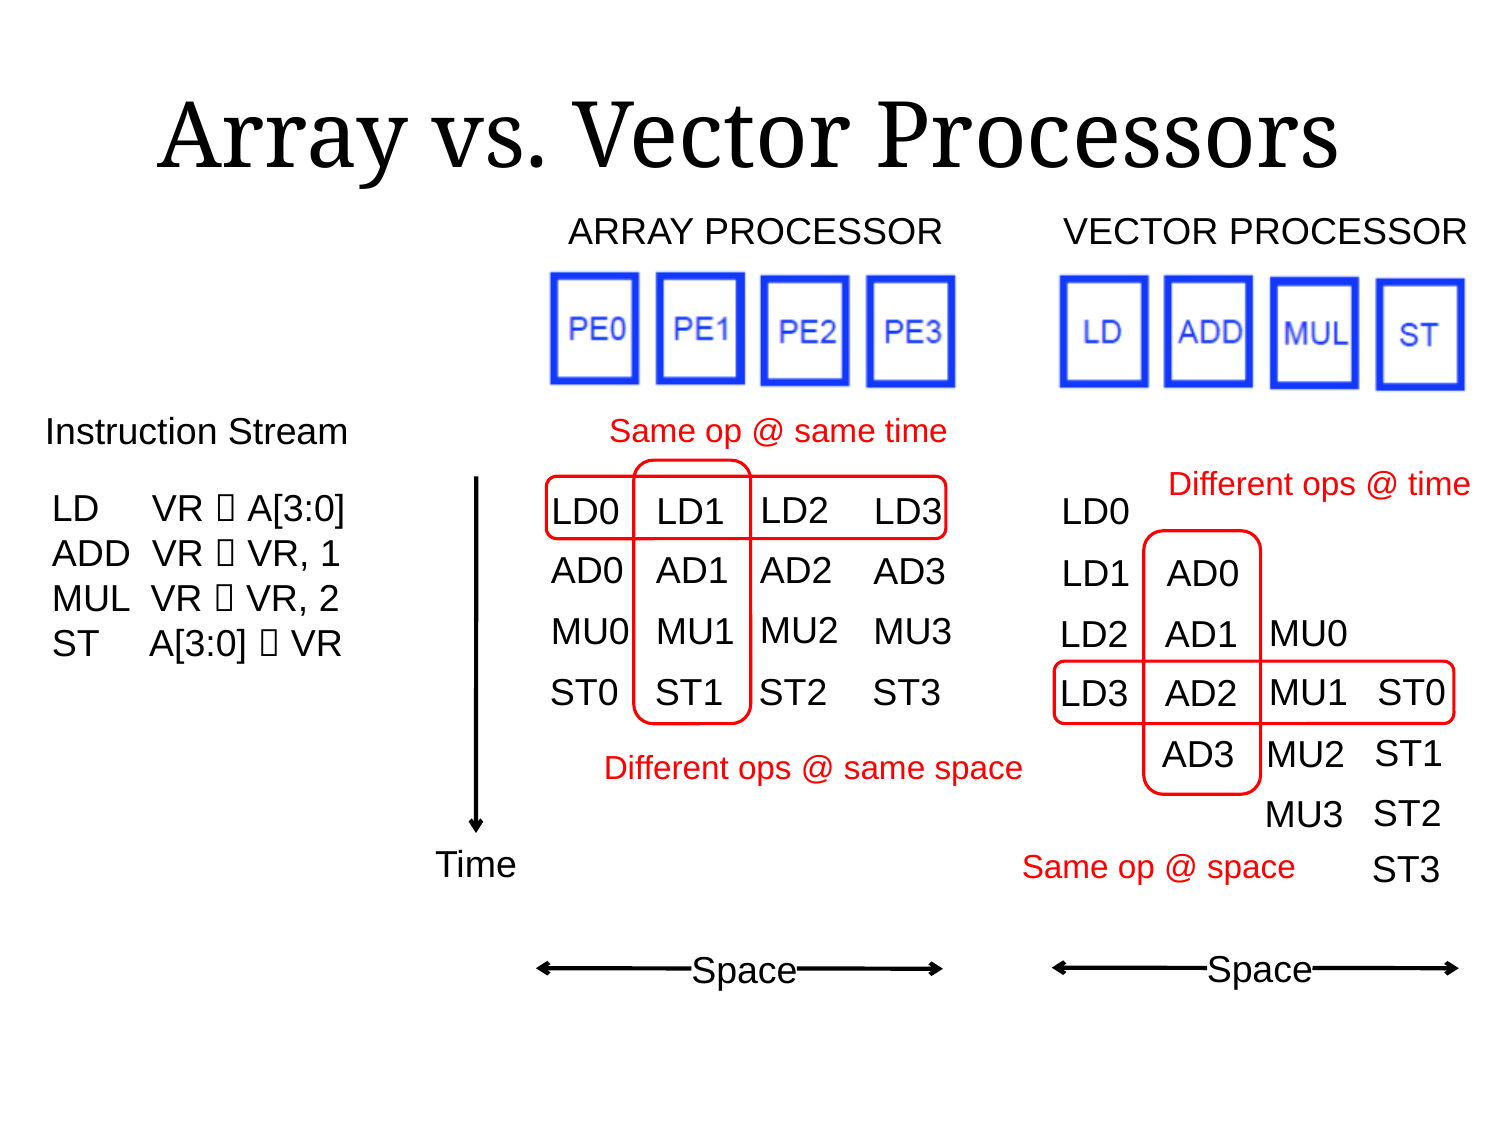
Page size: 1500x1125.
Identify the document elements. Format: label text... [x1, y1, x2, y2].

text_box ST0 [535, 664, 634, 721]
text_box ARRAY PROCESSOR [553, 199, 959, 259]
text_box AD3 [858, 539, 962, 599]
text_box MU2 [751, 598, 854, 659]
text_box Same op @ space [1007, 838, 1312, 893]
text_box VECTOR PROCESSOR [1048, 199, 1484, 260]
text_box LD0 [536, 479, 551, 538]
text_box Time [420, 833, 532, 893]
text_box [751, 476, 946, 539]
text_box MU3 [858, 599, 968, 660]
text_box Different ops @ same space [589, 738, 1039, 794]
text_box [633, 460, 751, 724]
text_box MU2 [1260, 724, 1359, 782]
text_box ST1 [1359, 721, 1459, 782]
text_box MU0 [1261, 602, 1363, 660]
picture [528, 260, 1483, 403]
text_box [1261, 661, 1454, 724]
text_box ST3 [857, 660, 957, 721]
text_box [1143, 530, 1261, 795]
text_box AD2 [751, 539, 848, 598]
text_box LD VR  A[3:0] ADD VR  VR, 1 MUL VR  VR, 2 ST A[3:0]  VR [37, 476, 367, 671]
text_box ST2 [1358, 781, 1457, 842]
text_box LD3 [1045, 661, 1060, 721]
text_box MU3 [1249, 782, 1358, 842]
text_box LD0 [1046, 479, 1145, 540]
text_box Instruction Stream [30, 399, 364, 460]
text_box ST3 [1357, 837, 1456, 898]
text_box [1054, 661, 1143, 724]
text_box ST0 [1362, 660, 1461, 720]
text_box Space [1192, 937, 1328, 998]
text_box Same op @ same time [594, 412, 964, 457]
text_box ST2 [744, 660, 843, 720]
text_box Different ops @ time [1153, 454, 1487, 510]
text_box LD2 [1045, 602, 1143, 661]
text_box [546, 476, 634, 539]
text_box MU0 [536, 599, 633, 652]
text_box Space [676, 938, 813, 998]
text_box LD3 [939, 479, 958, 539]
text_box LD1 [1046, 541, 1145, 602]
text_box AD0 [535, 538, 633, 599]
title Array vs. Vector Processors [75, 37, 1425, 225]
